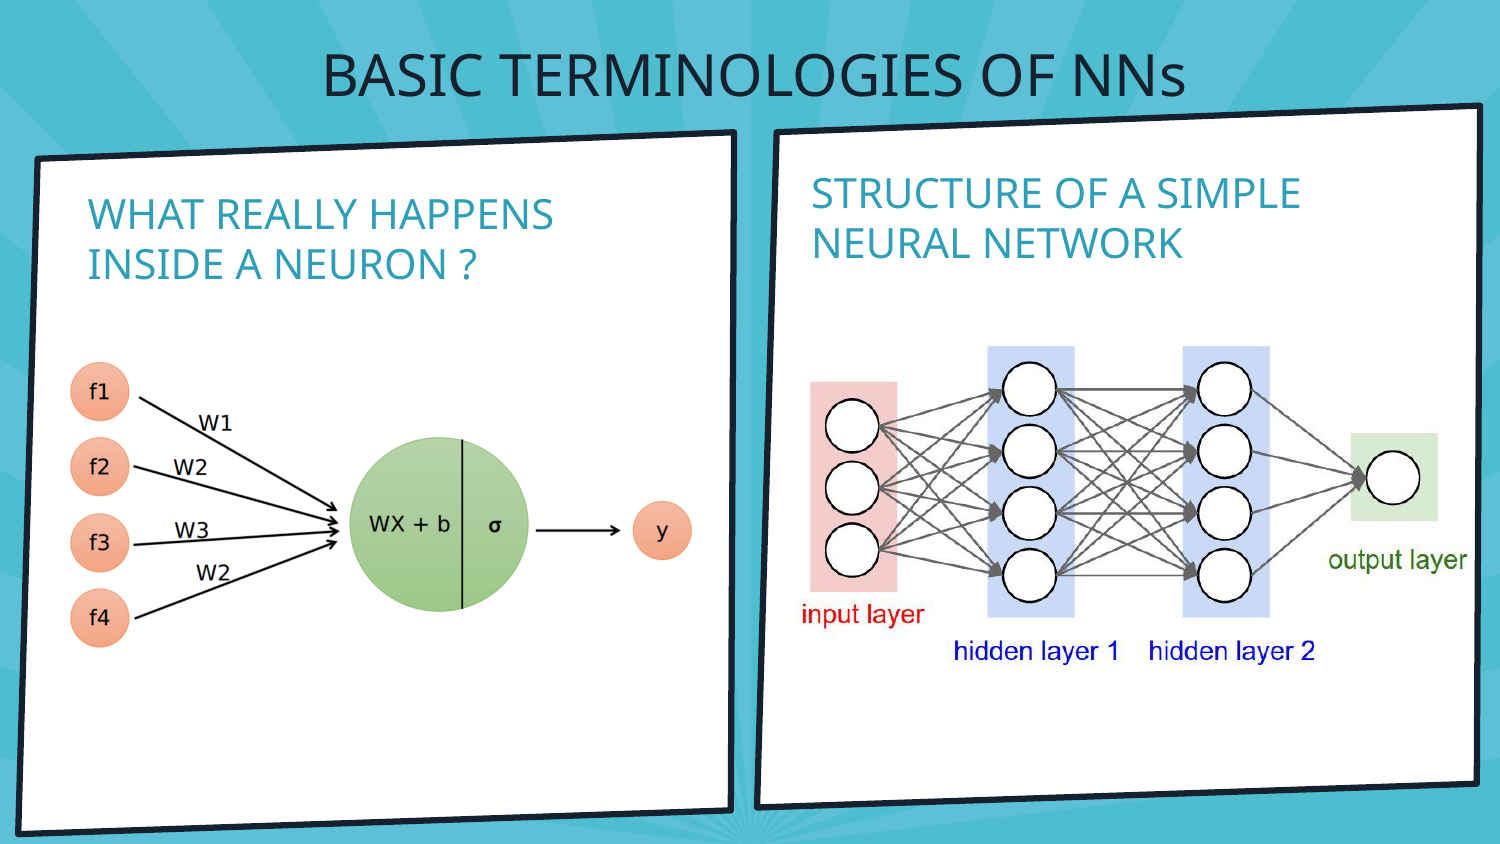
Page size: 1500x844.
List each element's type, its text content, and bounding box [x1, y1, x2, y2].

text_box STRUCTURE OF A SIMPLE NEURAL NETWORK [796, 151, 1454, 282]
text_box WHAT REALLY HAPPENS INSIDE A NEURON ? [72, 172, 713, 303]
text_box [18, 132, 735, 835]
picture [795, 338, 1473, 671]
picture [55, 356, 697, 652]
text_box [757, 105, 1481, 808]
title BASIC TERMINOLOGIES OF NNs [131, 23, 1394, 144]
